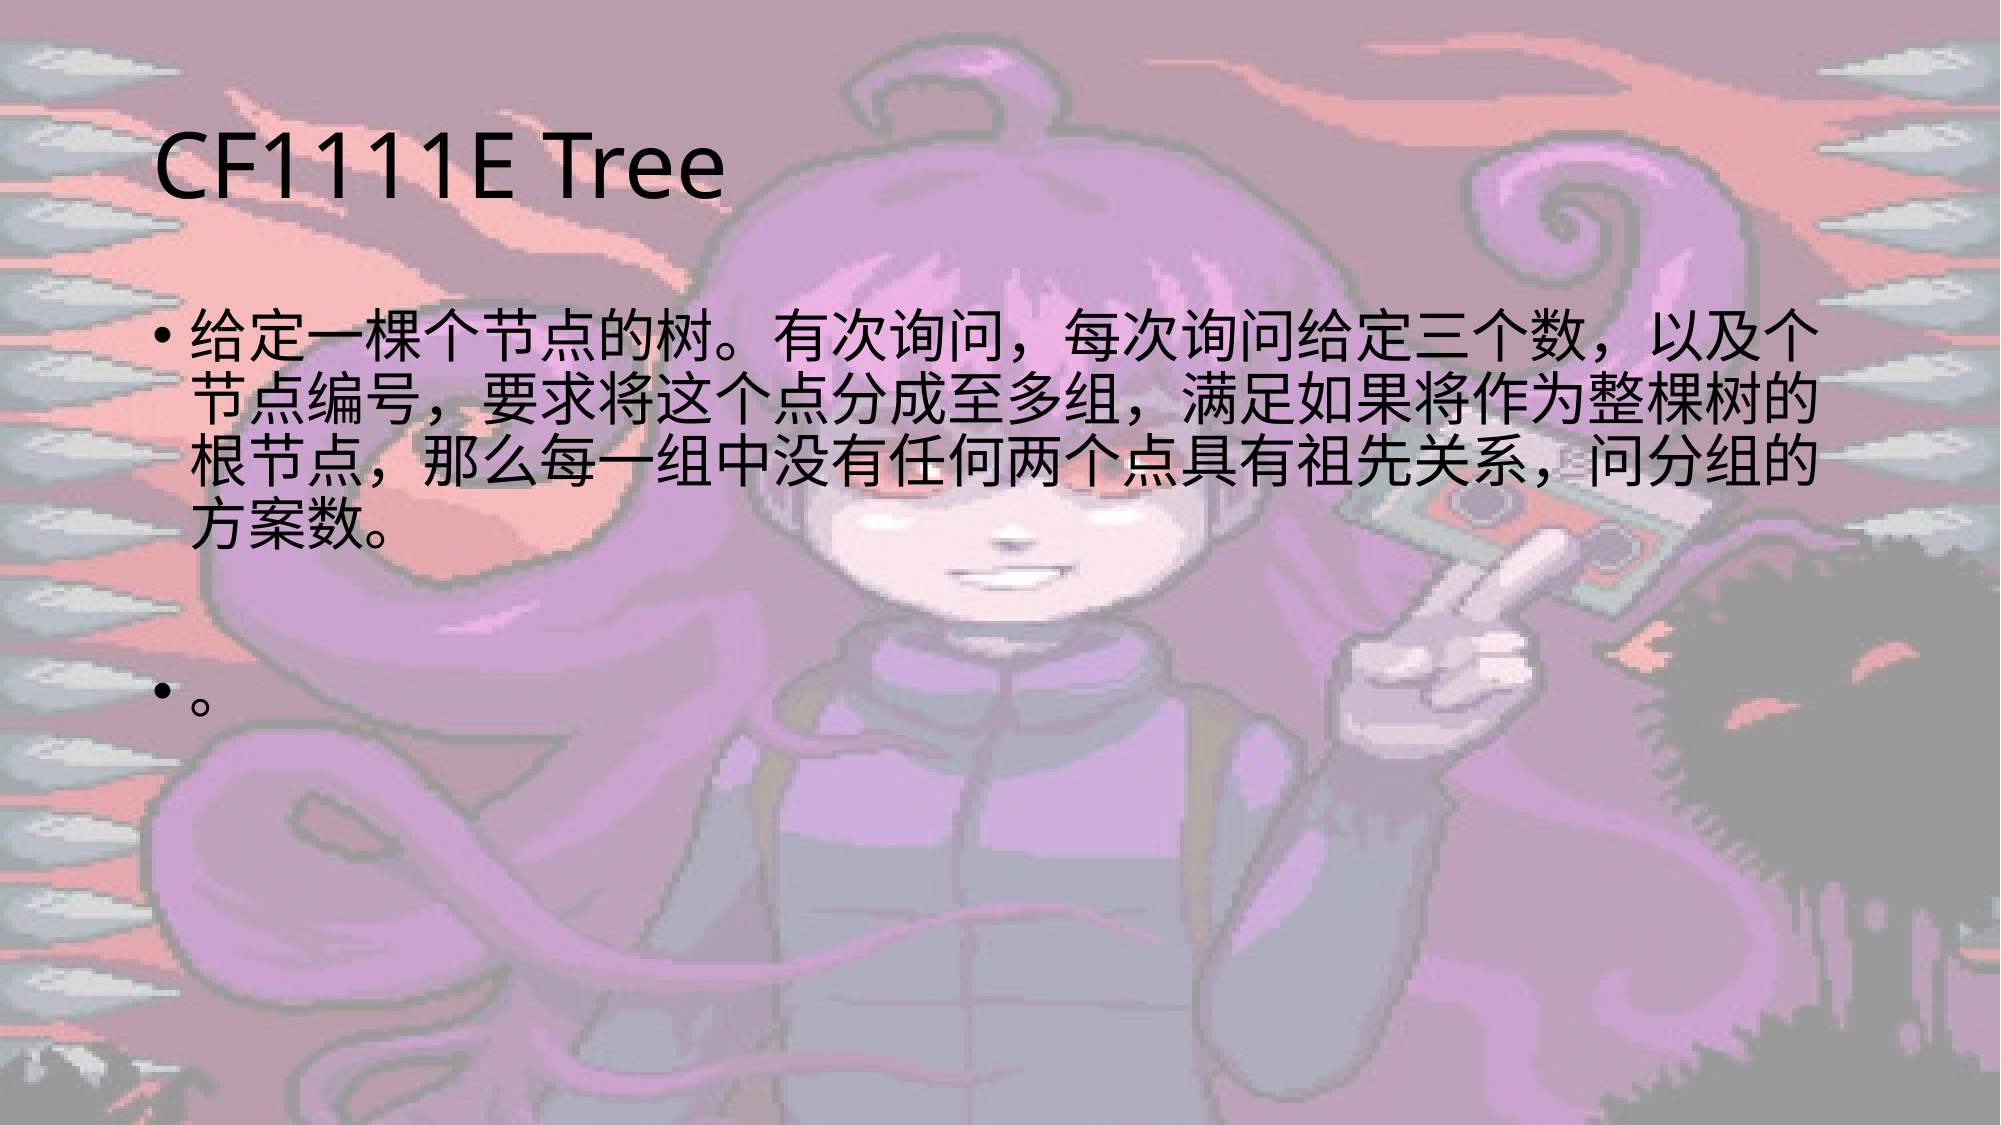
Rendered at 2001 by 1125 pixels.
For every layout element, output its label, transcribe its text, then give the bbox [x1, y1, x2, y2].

title CF1111E Tree [137, 59, 1863, 278]
